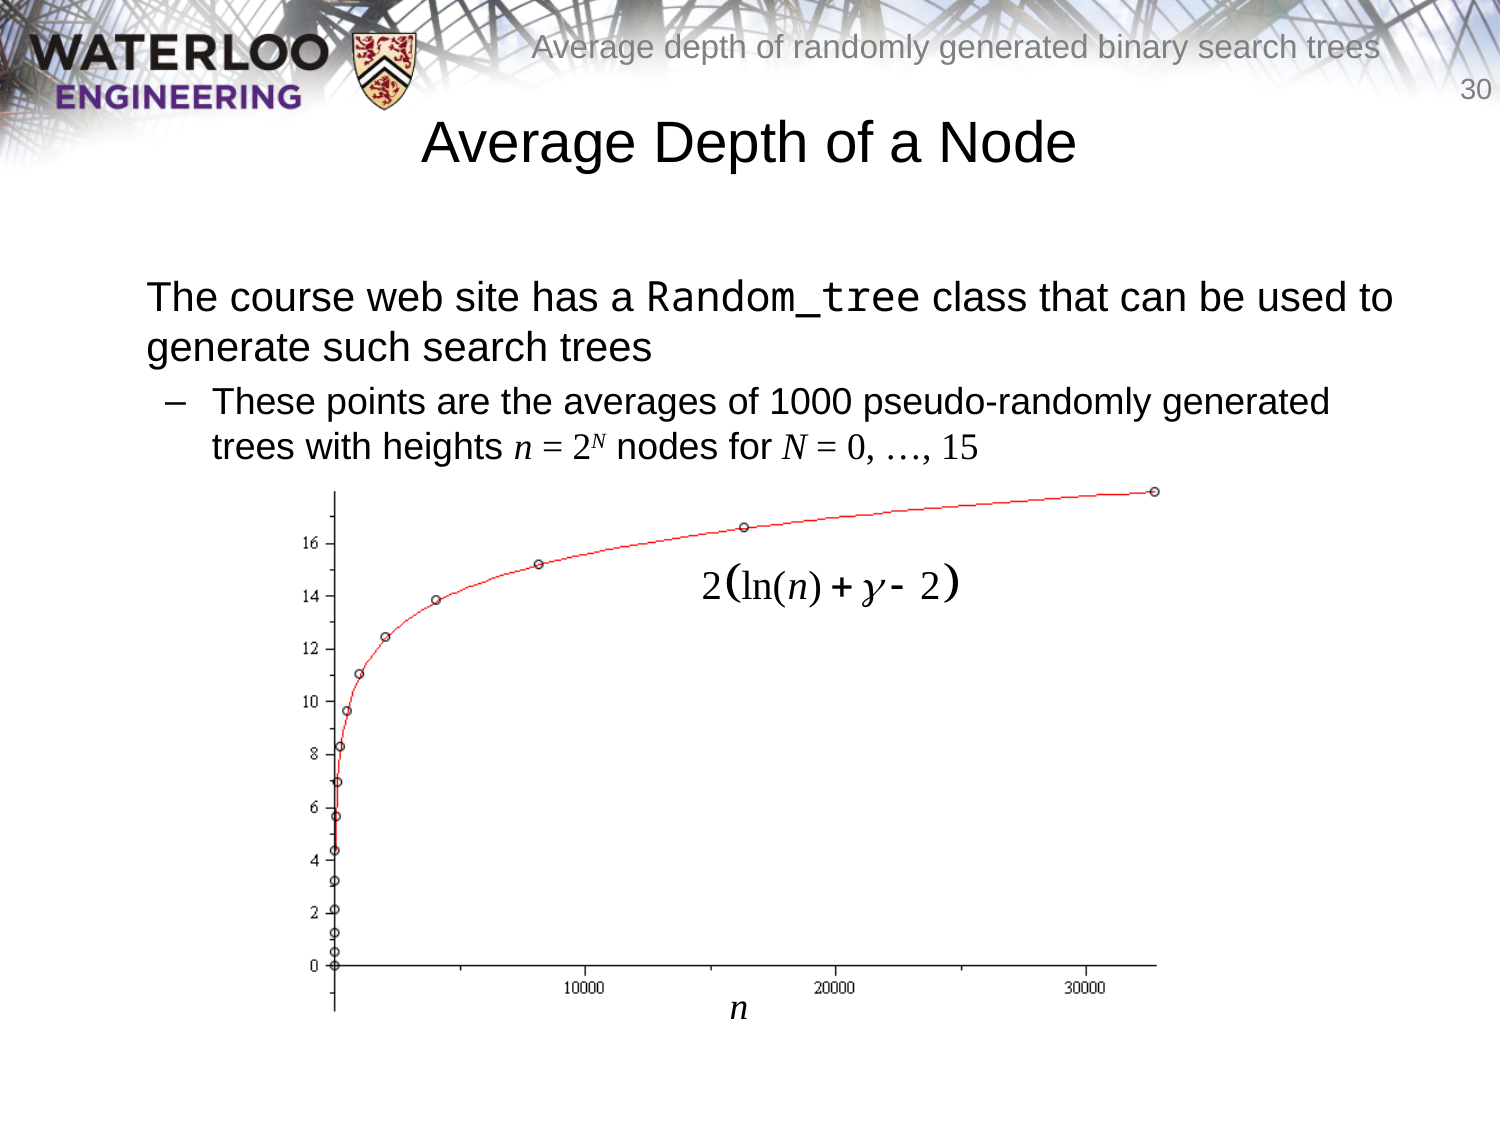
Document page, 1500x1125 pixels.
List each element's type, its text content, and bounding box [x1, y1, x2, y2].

title Average Depth of a Node [74, 44, 1426, 233]
list The course web site has a Random_tree class that can be used to generate such search trees These points are the averages of 1000 pseudo-randomly generated trees with heights n = 2N nodes for N = 0, …, 15 [74, 262, 1426, 1006]
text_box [694, 554, 963, 622]
picture [0, 0, 1500, 1125]
